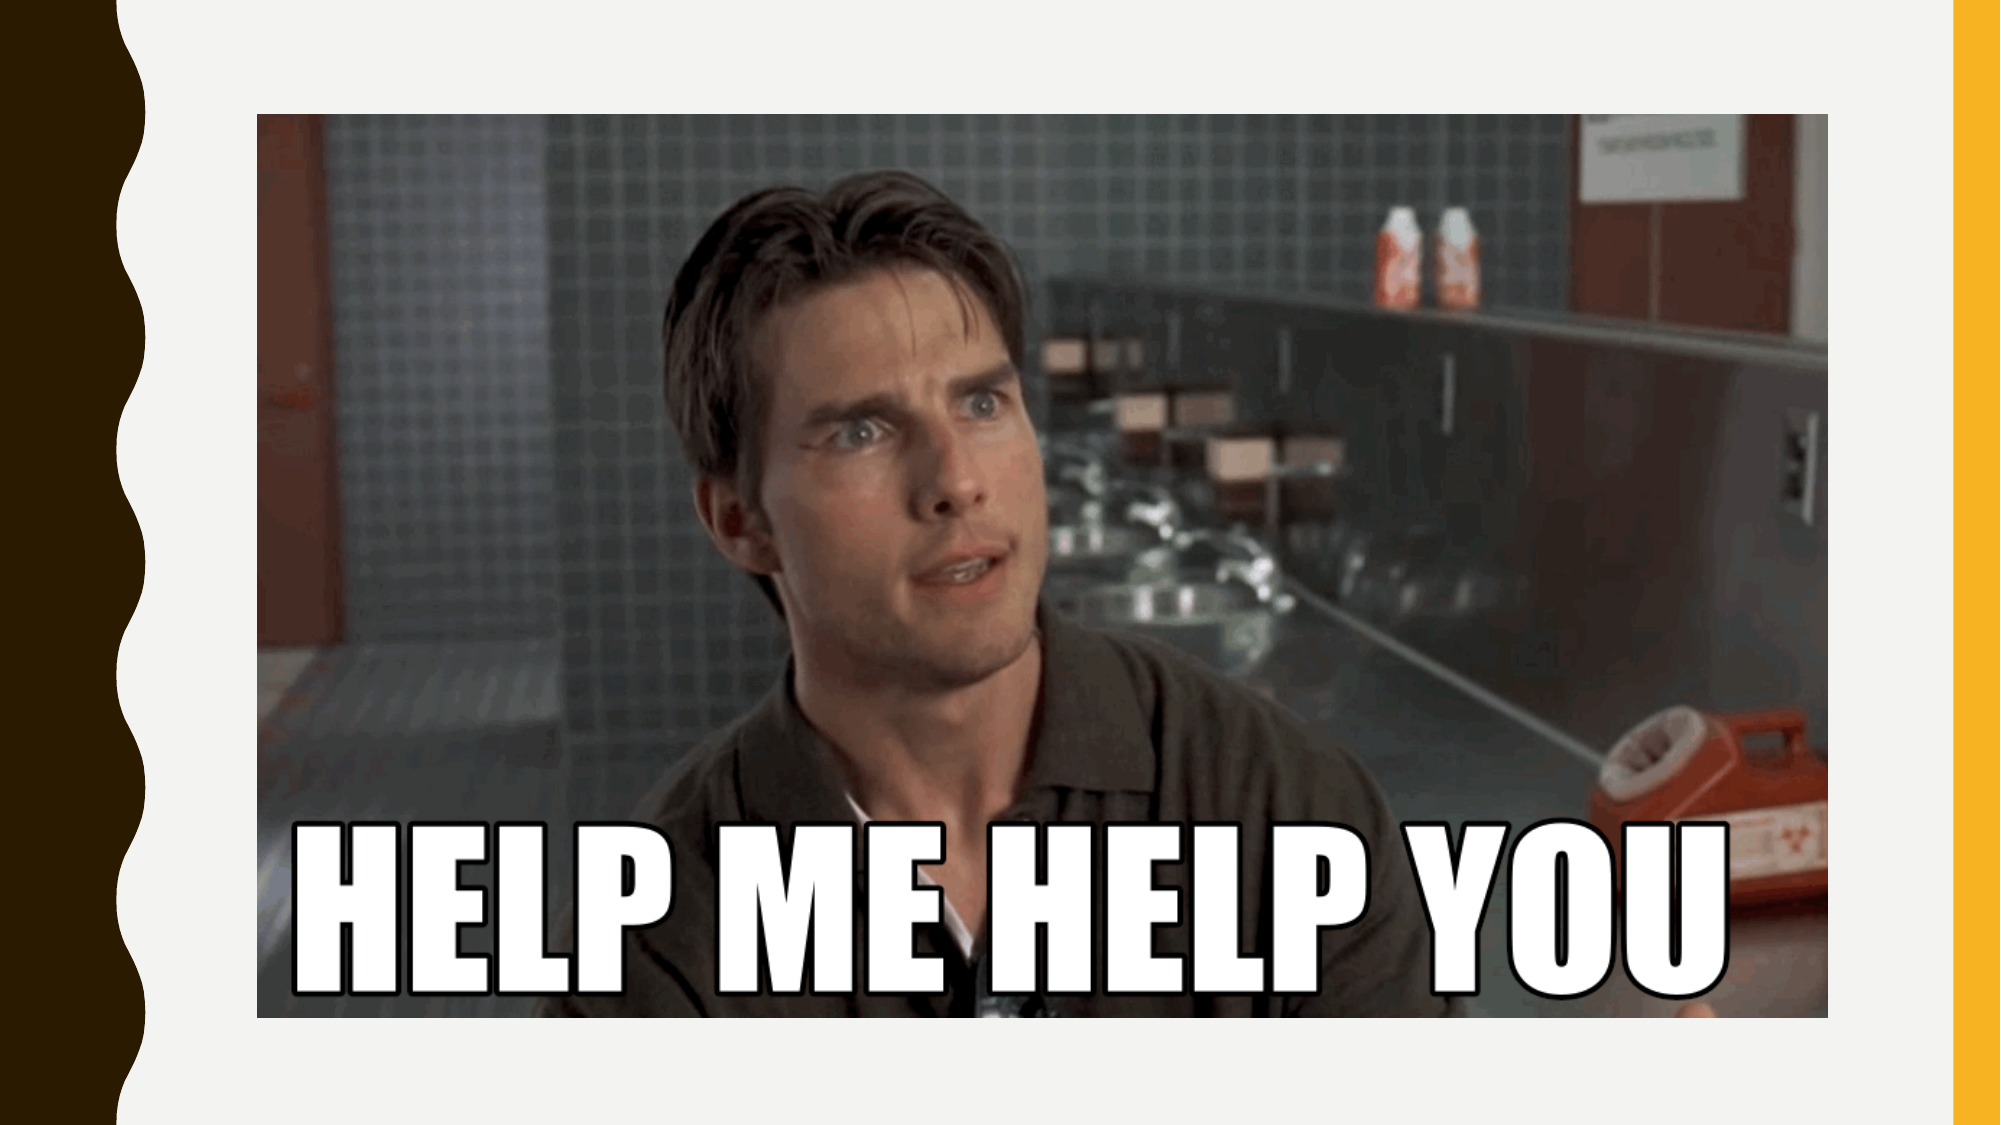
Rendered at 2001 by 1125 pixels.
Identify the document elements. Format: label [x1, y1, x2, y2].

picture [257, 114, 1828, 1018]
